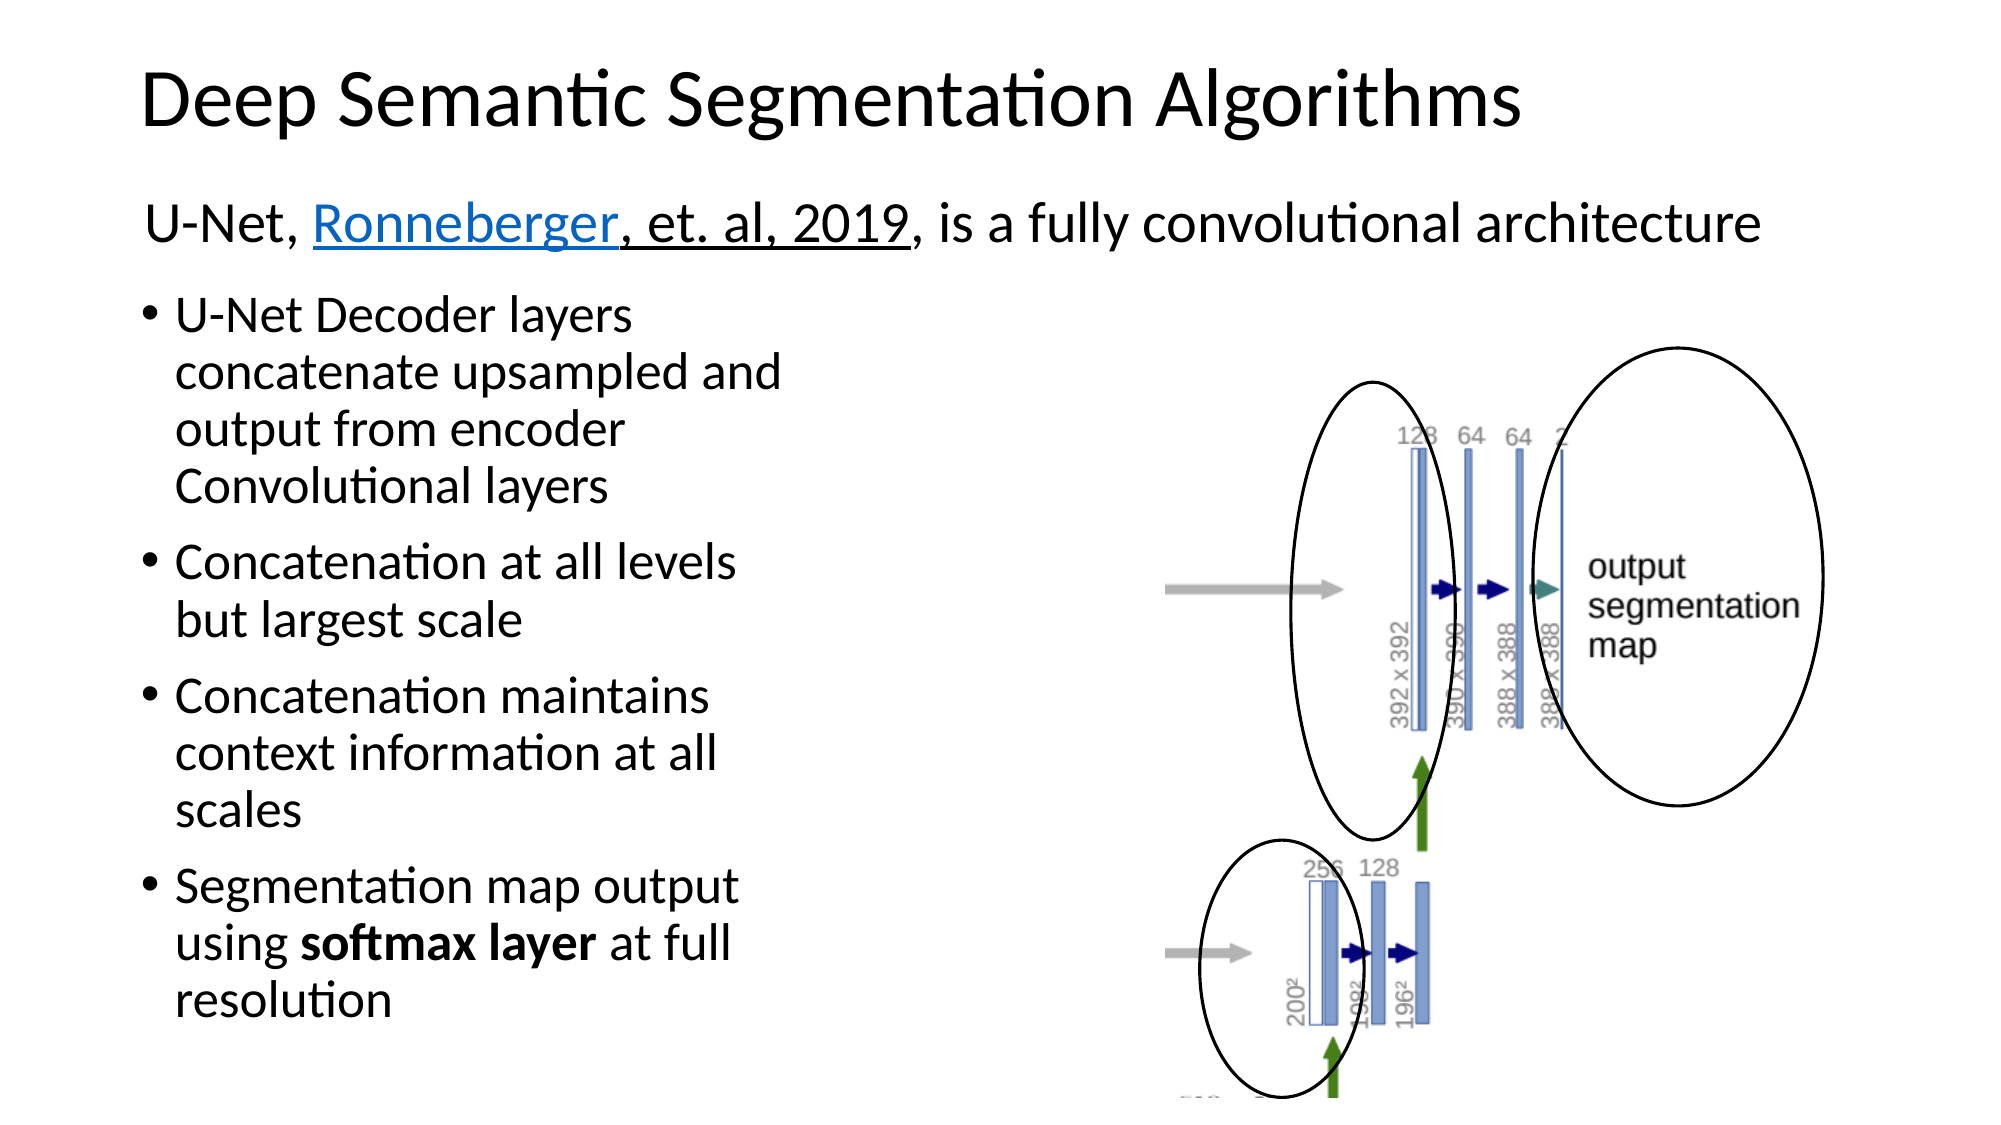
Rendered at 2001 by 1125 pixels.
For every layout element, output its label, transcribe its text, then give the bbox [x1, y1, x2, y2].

text_box U-Net Decoder layers concatenate upsampled and output from encoder Convolutional layers Concatenation at all levels but largest scale Concatenation maintains context information at all scales Segmentation map output using softmax layer at full resolution [125, 279, 813, 1042]
picture [1165, 389, 1801, 1098]
list U-Net, Ronneberger, et. al, 2019, is a fully convolutional architecture [129, 184, 1855, 275]
title Deep Semantic Segmentation Algorithms [125, 27, 1851, 171]
text_box [1351, 381, 1395, 389]
text_box [1801, 452, 1825, 702]
text_box [1593, 346, 1763, 389]
